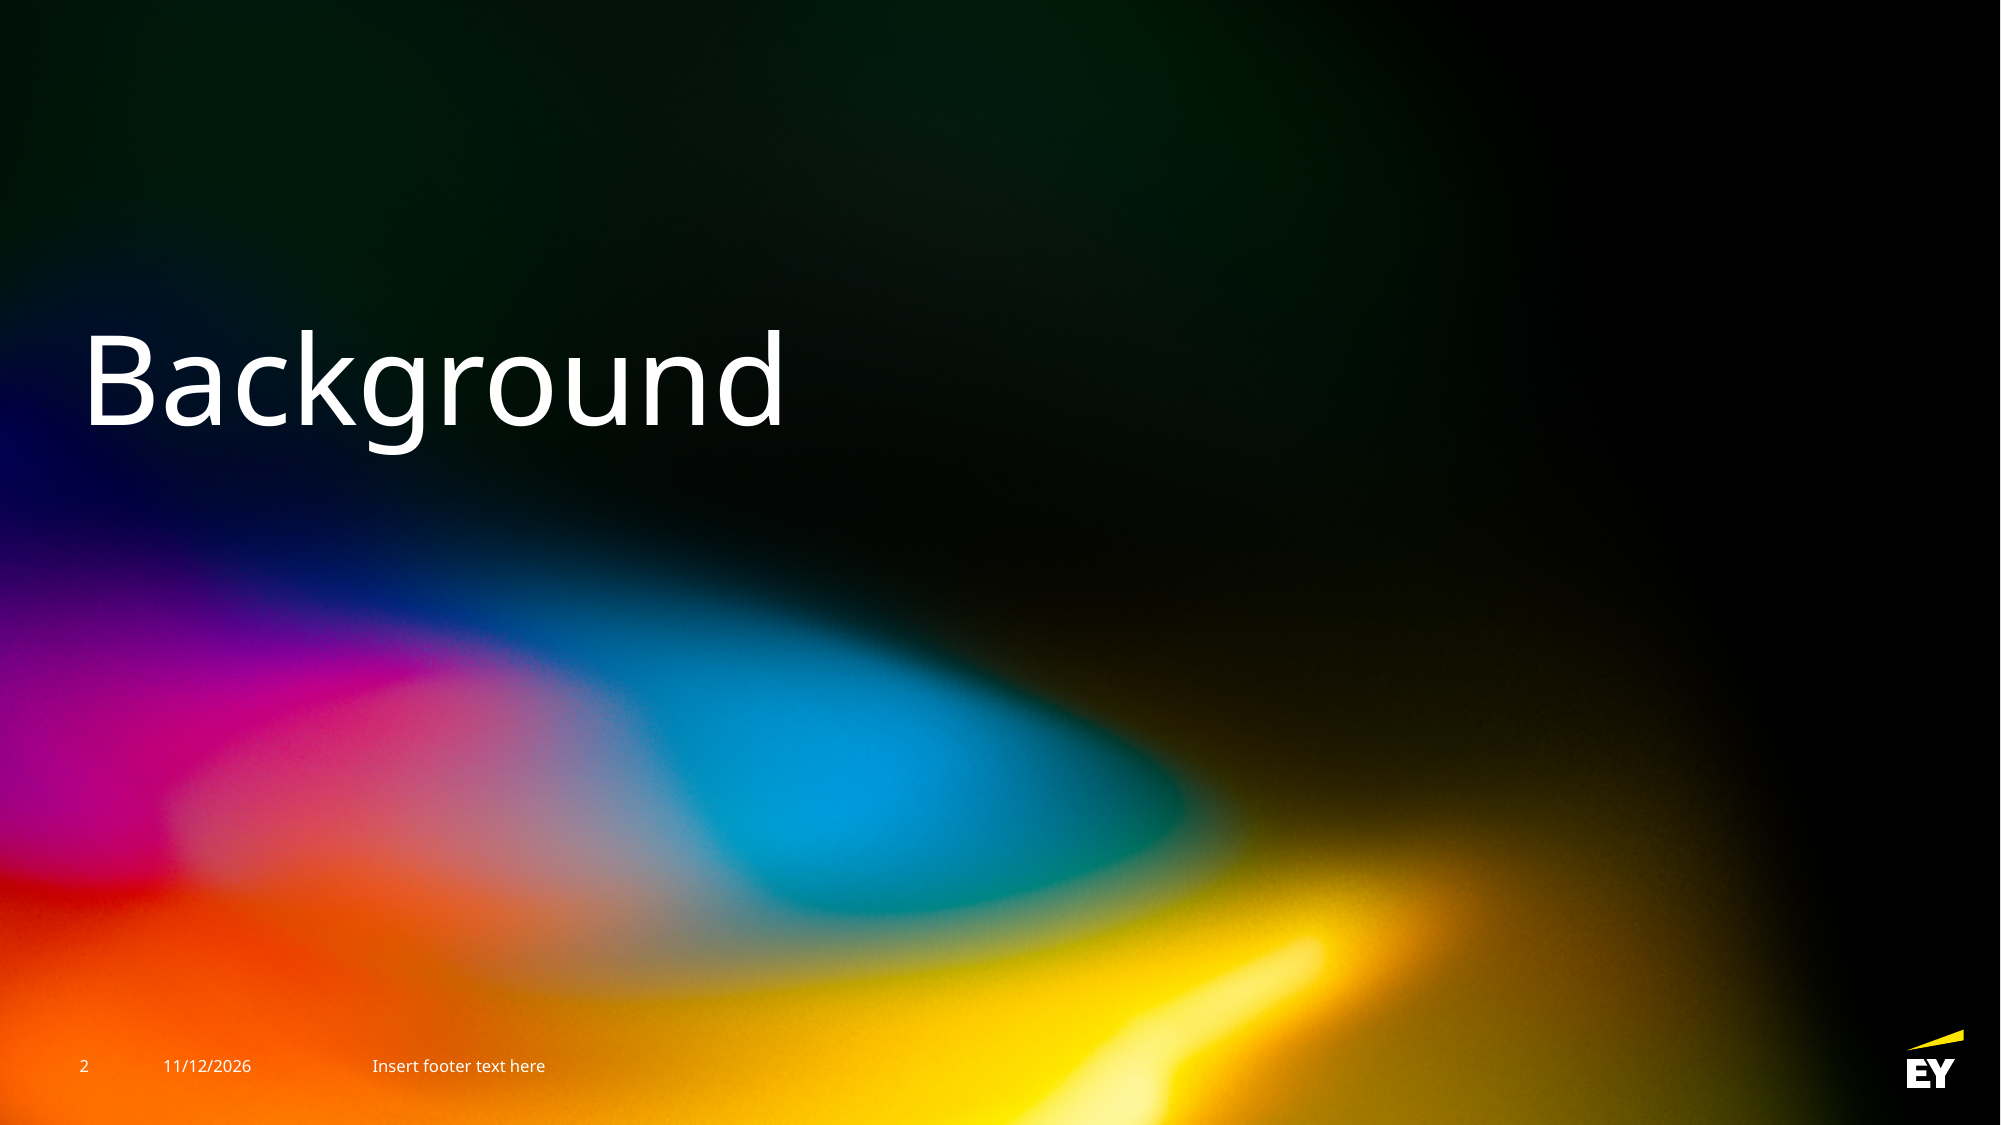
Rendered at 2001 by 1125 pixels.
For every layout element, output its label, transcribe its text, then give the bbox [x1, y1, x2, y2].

footer Insert footer text here [372, 1055, 1000, 1077]
slide_number 2 [79, 1055, 164, 1077]
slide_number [164, 1055, 372, 1077]
title Background [79, 323, 1293, 794]
picture [0, 0, 2001, 1125]
